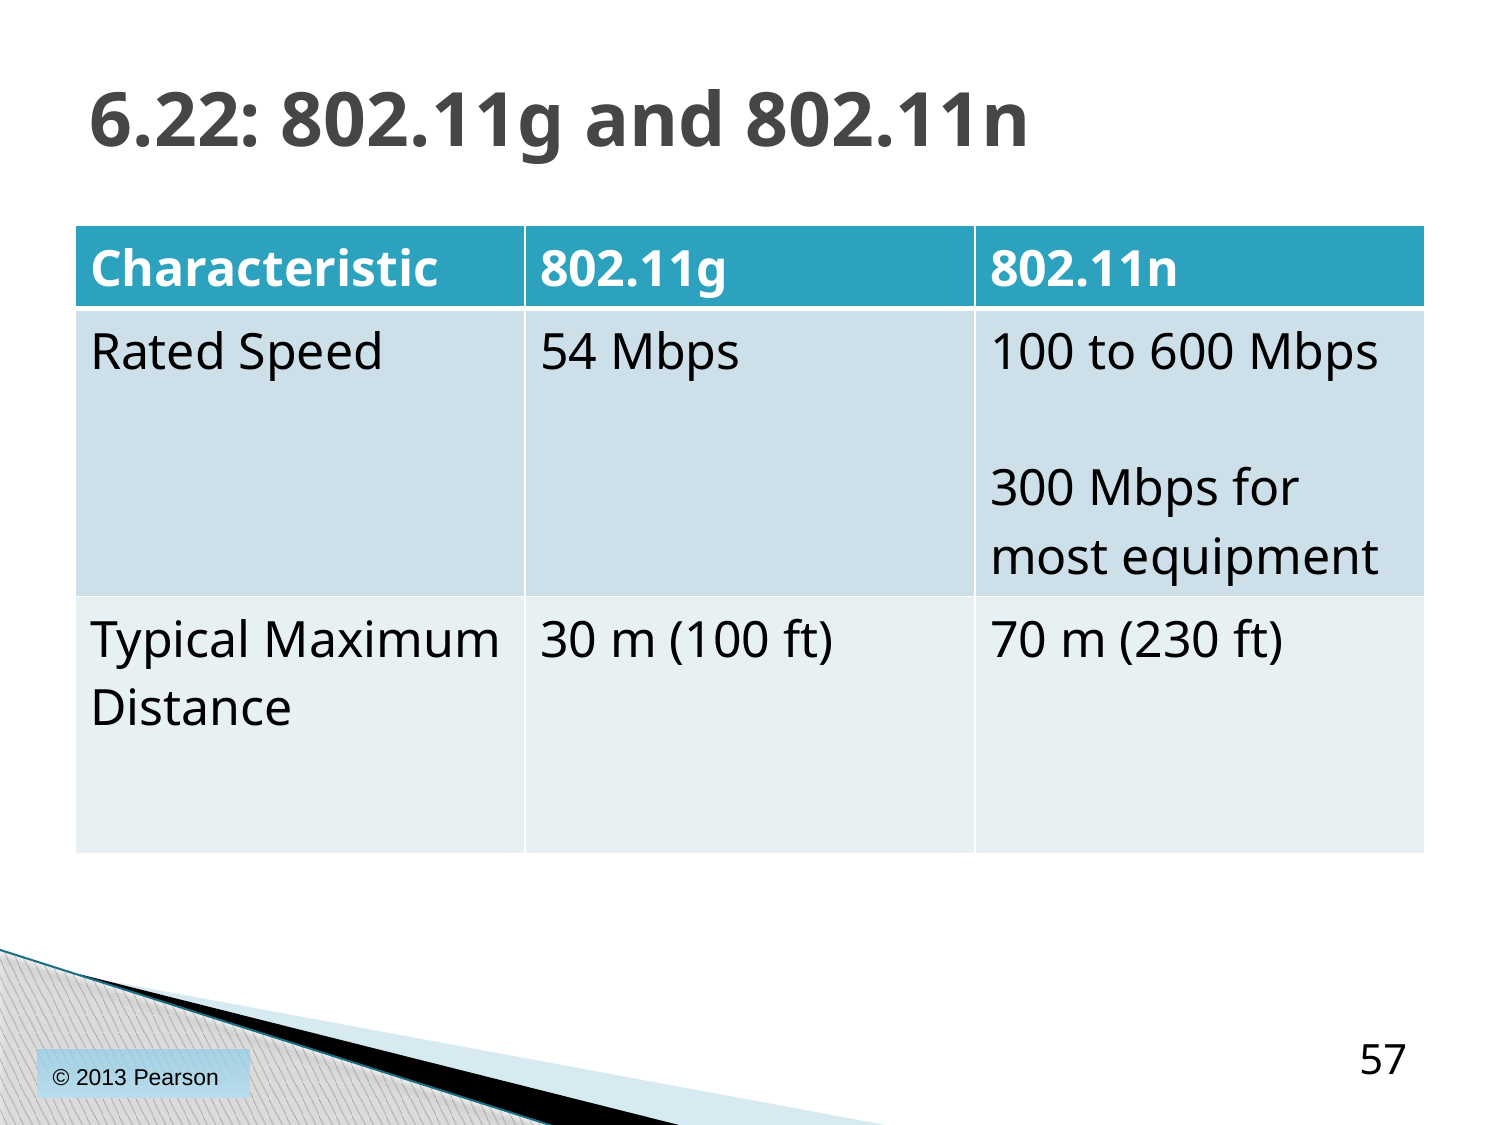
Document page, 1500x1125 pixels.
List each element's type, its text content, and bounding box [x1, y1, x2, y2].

table_cell 54 Mbps [526, 311, 974, 596]
table_cell Typical Maximum Distance [76, 597, 524, 853]
table_cell Rated Speed [76, 311, 524, 596]
footer © 2013 Pearson [37, 1050, 250, 1098]
table_header 802.11n [976, 226, 1424, 306]
table_cell 30 m (100 ft) [526, 597, 974, 853]
slide_number 57 [1287, 1037, 1423, 1098]
title 6.22: 802.11g and 802.11n [75, 45, 1425, 188]
table_header 802.11g [526, 226, 974, 306]
table_header Characteristic [76, 226, 524, 306]
table_cell 70 m (230 ft) [976, 597, 1424, 853]
table_cell 100 to 600 Mbps 300 Mbps for most equipment [976, 311, 1424, 596]
